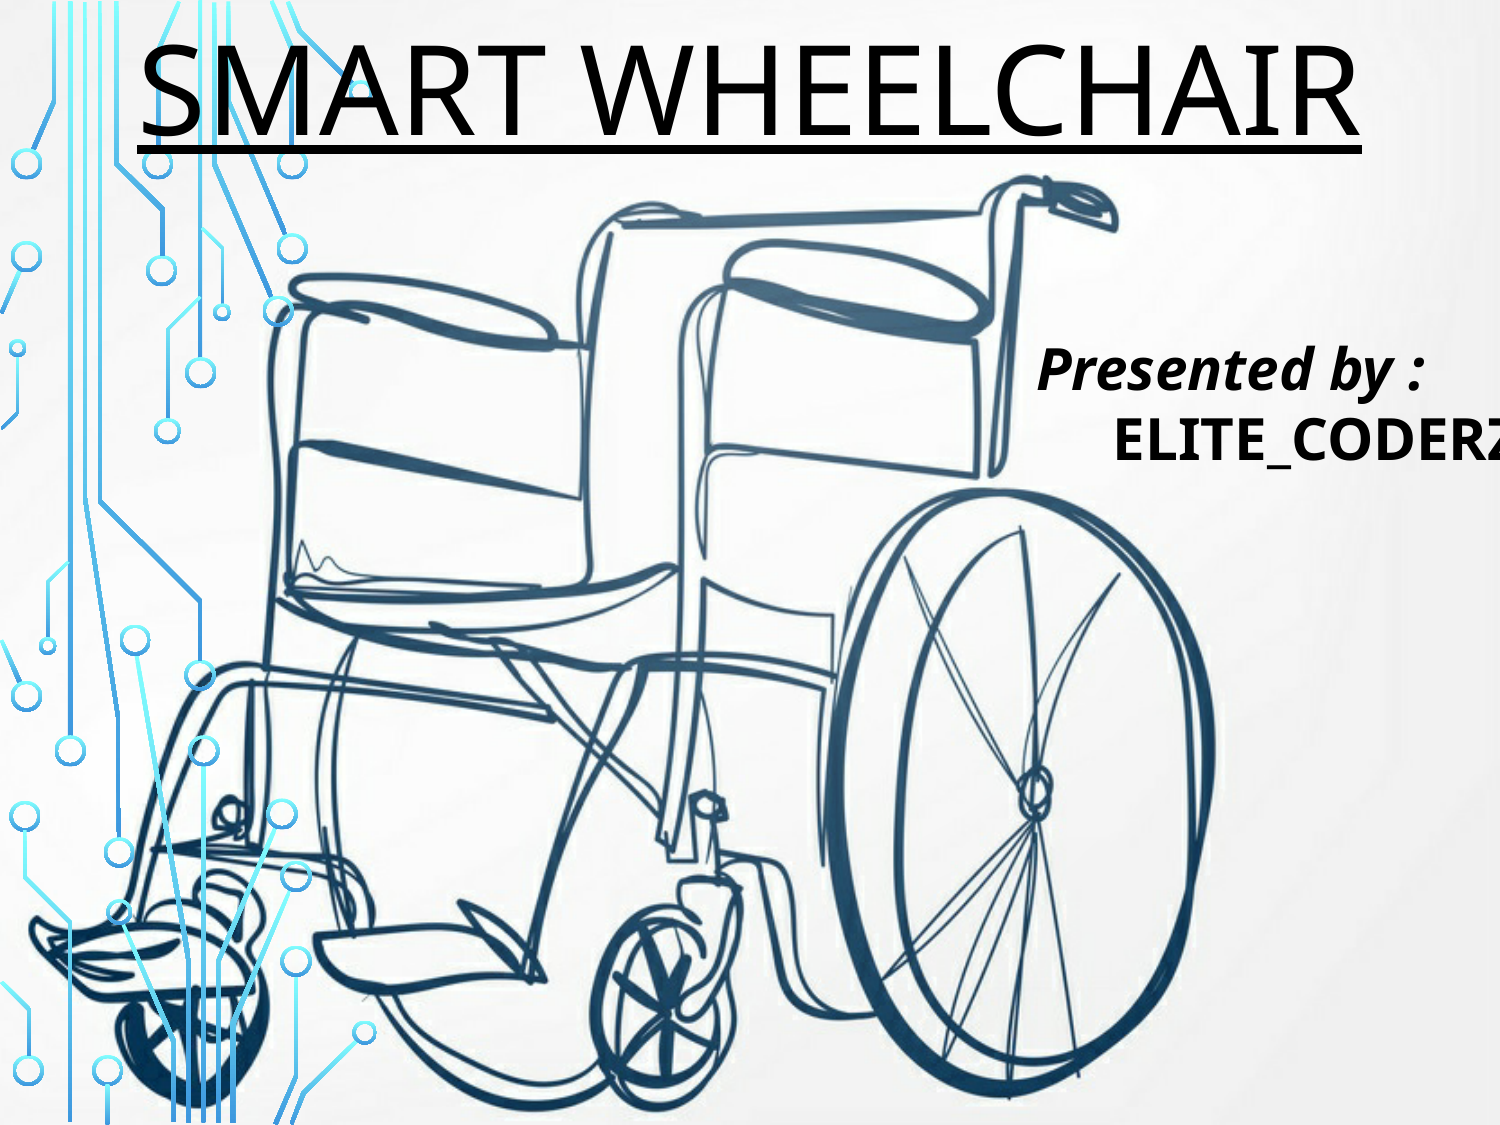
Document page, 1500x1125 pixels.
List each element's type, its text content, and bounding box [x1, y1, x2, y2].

title SMART WHEELCHAIR [99, 0, 1400, 281]
subtitle [187, 800, 1500, 1125]
text_box Presented by : ELITE_CODERZ [1021, 324, 1500, 480]
